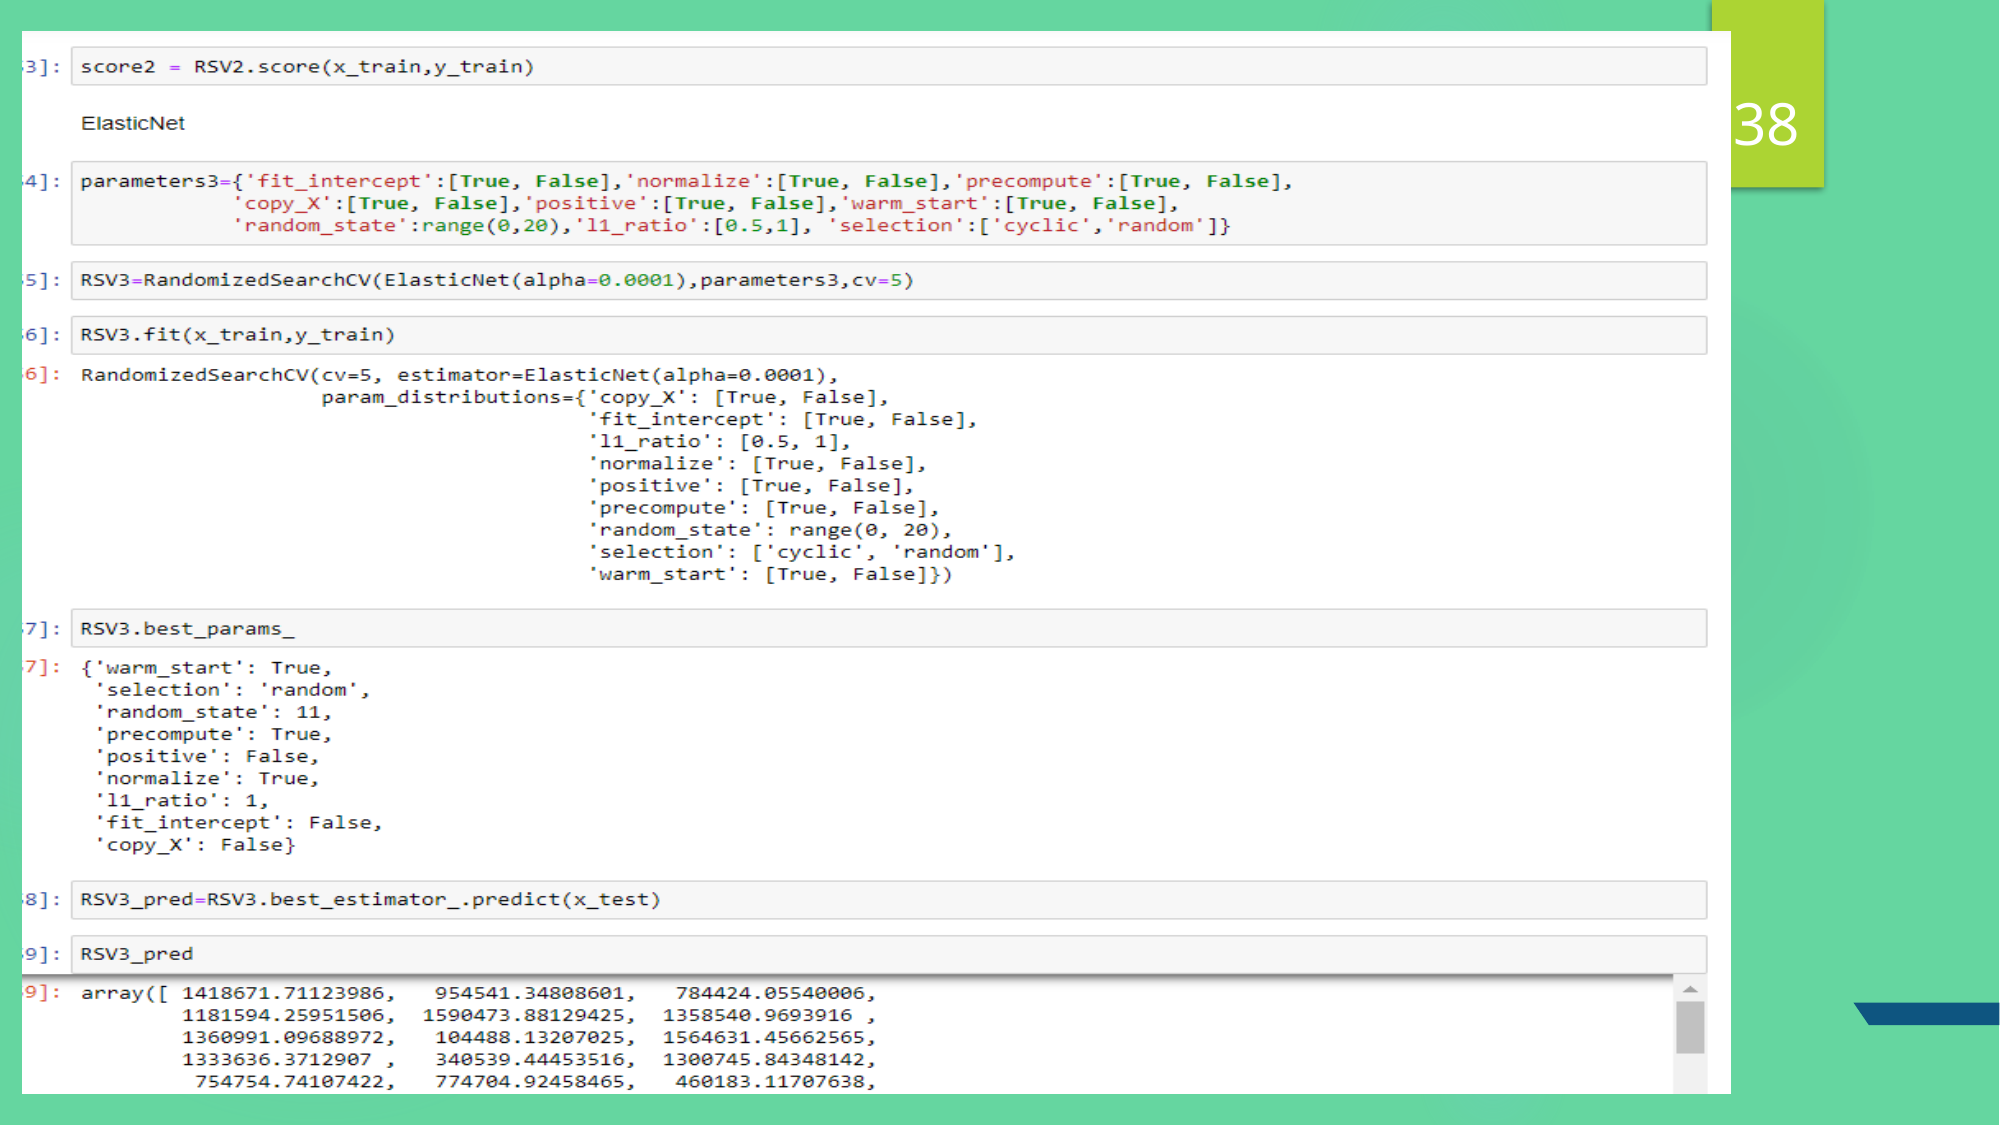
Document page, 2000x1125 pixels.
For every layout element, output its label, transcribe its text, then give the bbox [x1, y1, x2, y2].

picture [0, 0, 1731, 1125]
slide_number 38 [1736, 48, 1836, 175]
